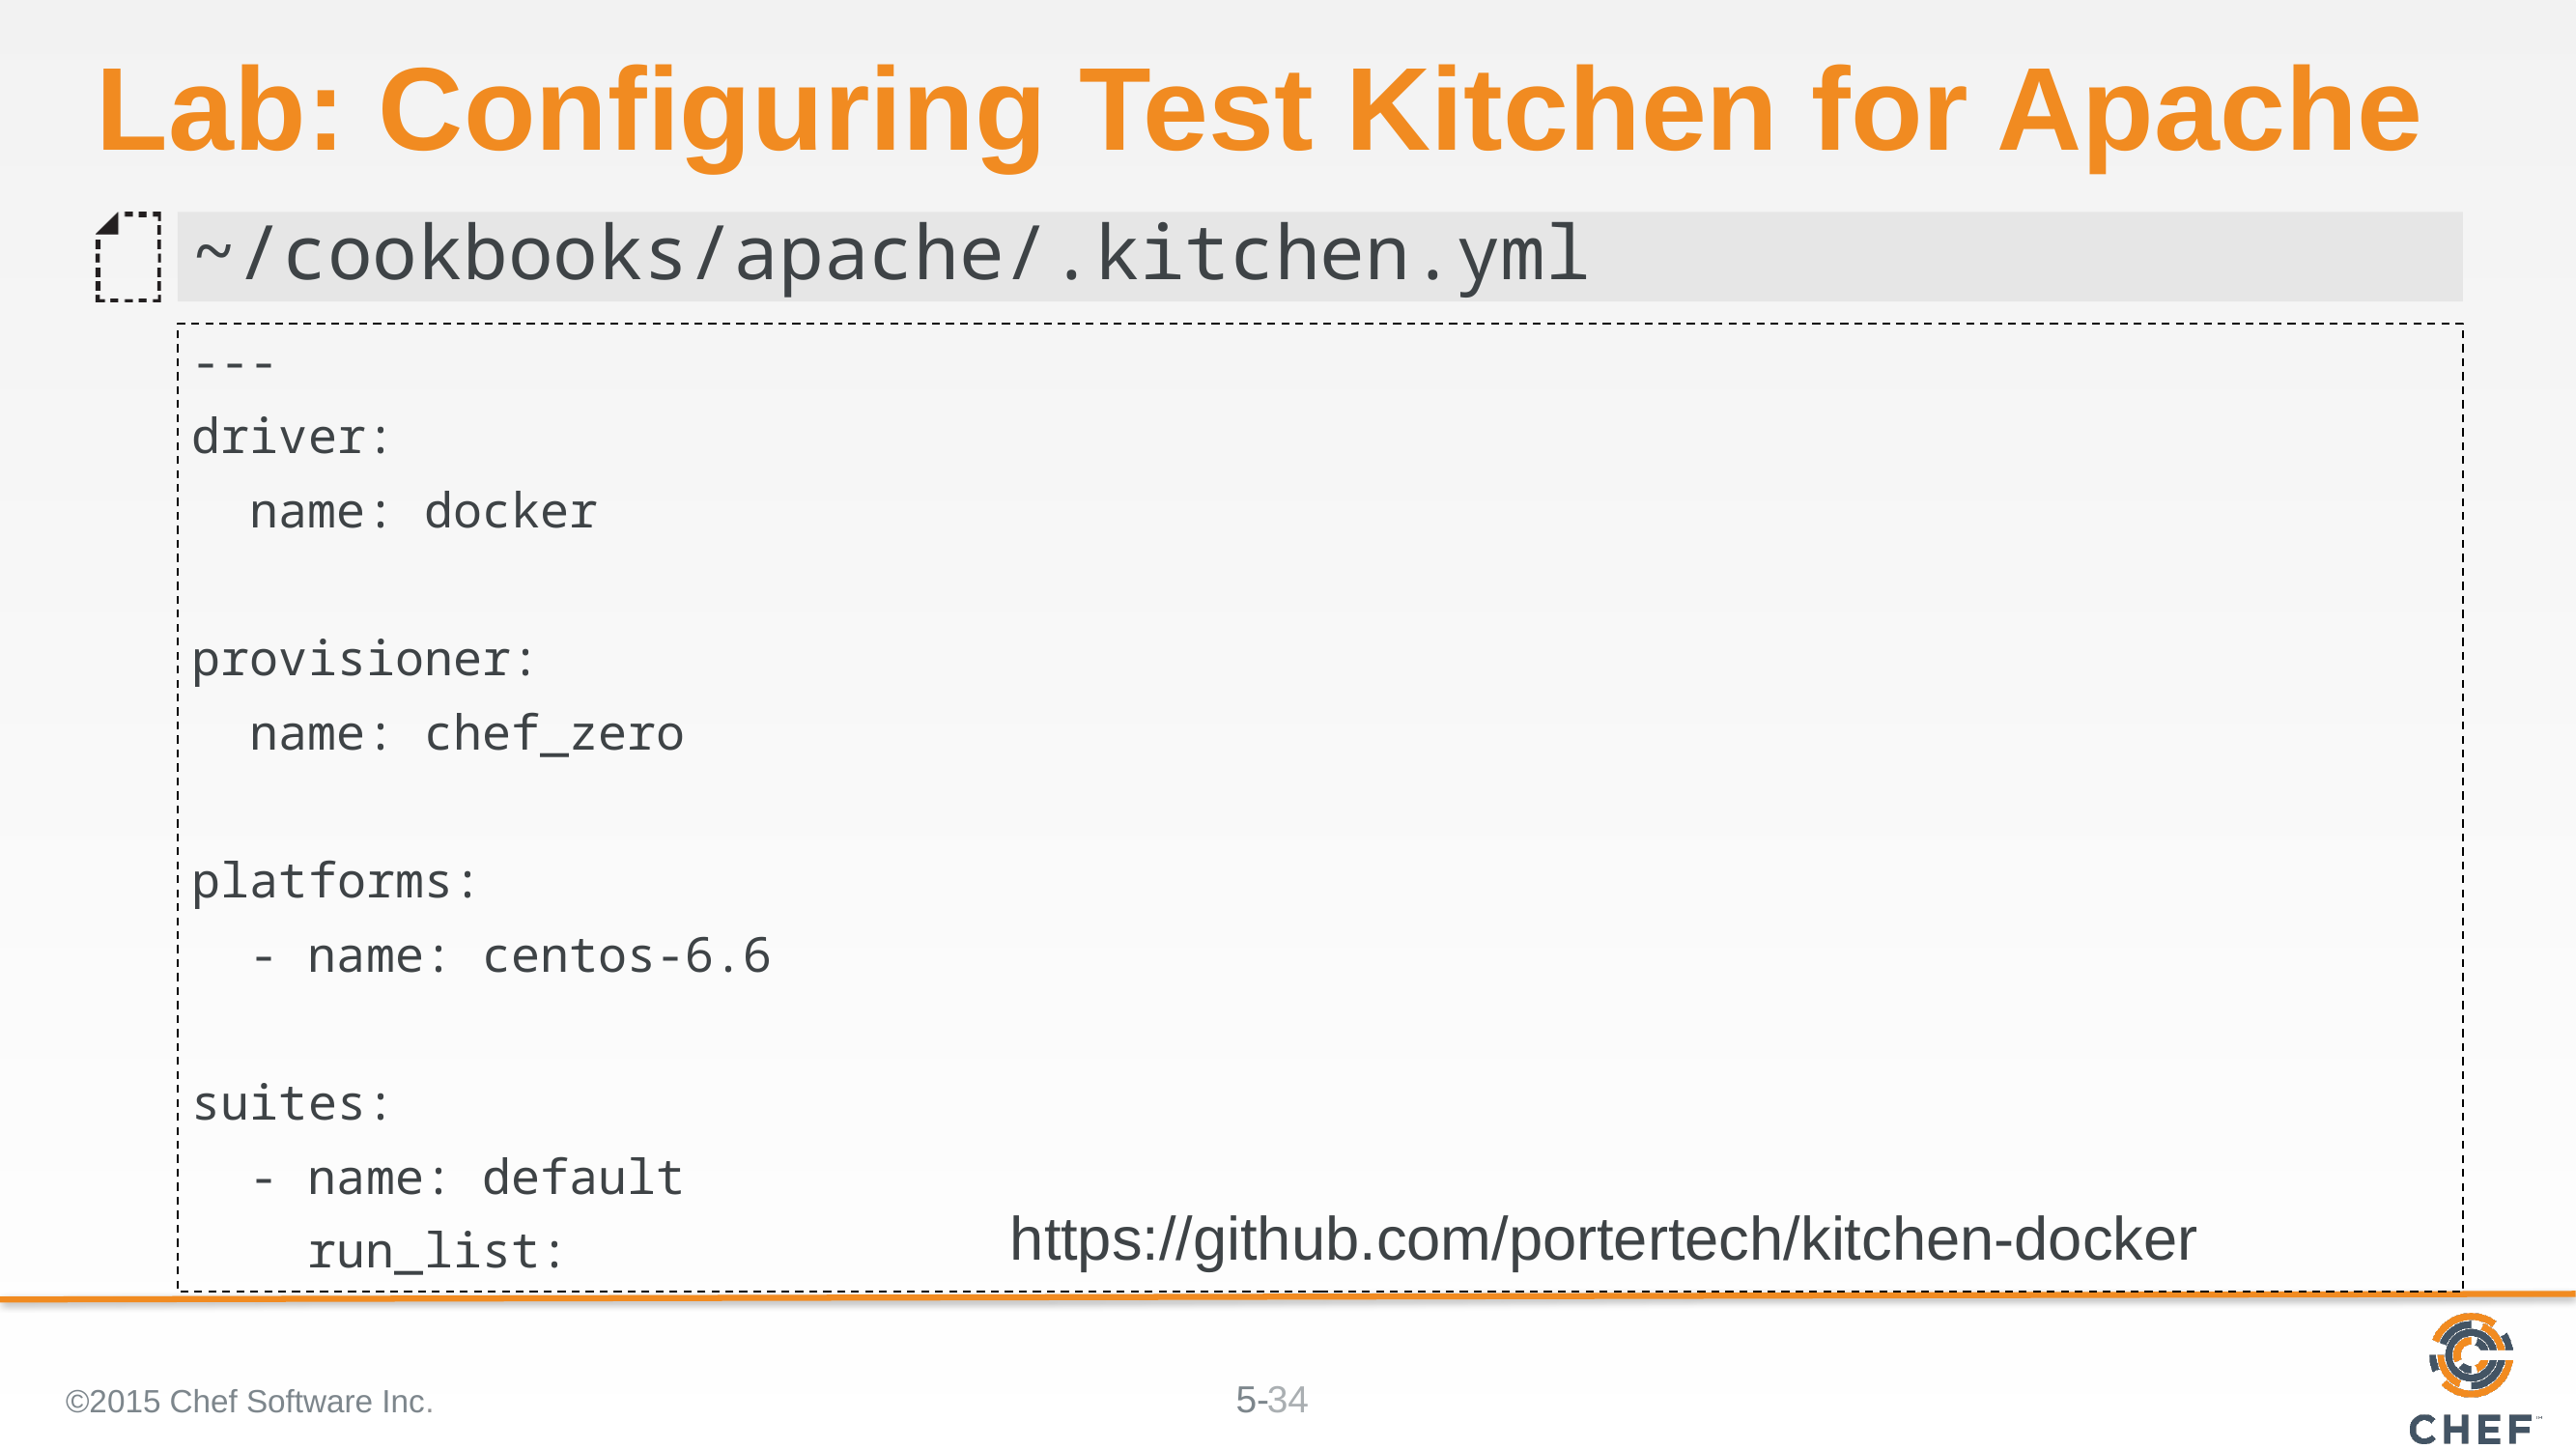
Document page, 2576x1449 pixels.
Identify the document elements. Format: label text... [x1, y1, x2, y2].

title Lab: Configuring Test Kitchen for Apache [96, 48, 2463, 180]
slide_number 34 [998, 1359, 1578, 1437]
footer ©2015 Chef Software Inc. [51, 1359, 952, 1440]
picture [2399, 1297, 2550, 1449]
list ~/cookbooks/apache/.kitchen.yml [177, 212, 2463, 302]
list --- driver: name: docker provisioner: name: chef_zero platforms: - name: centos-6.6 suites: - name: default run_list: [177, 323, 2464, 1293]
text_box https://github.com/portertech/kitchen-docker [880, 1179, 2330, 1293]
